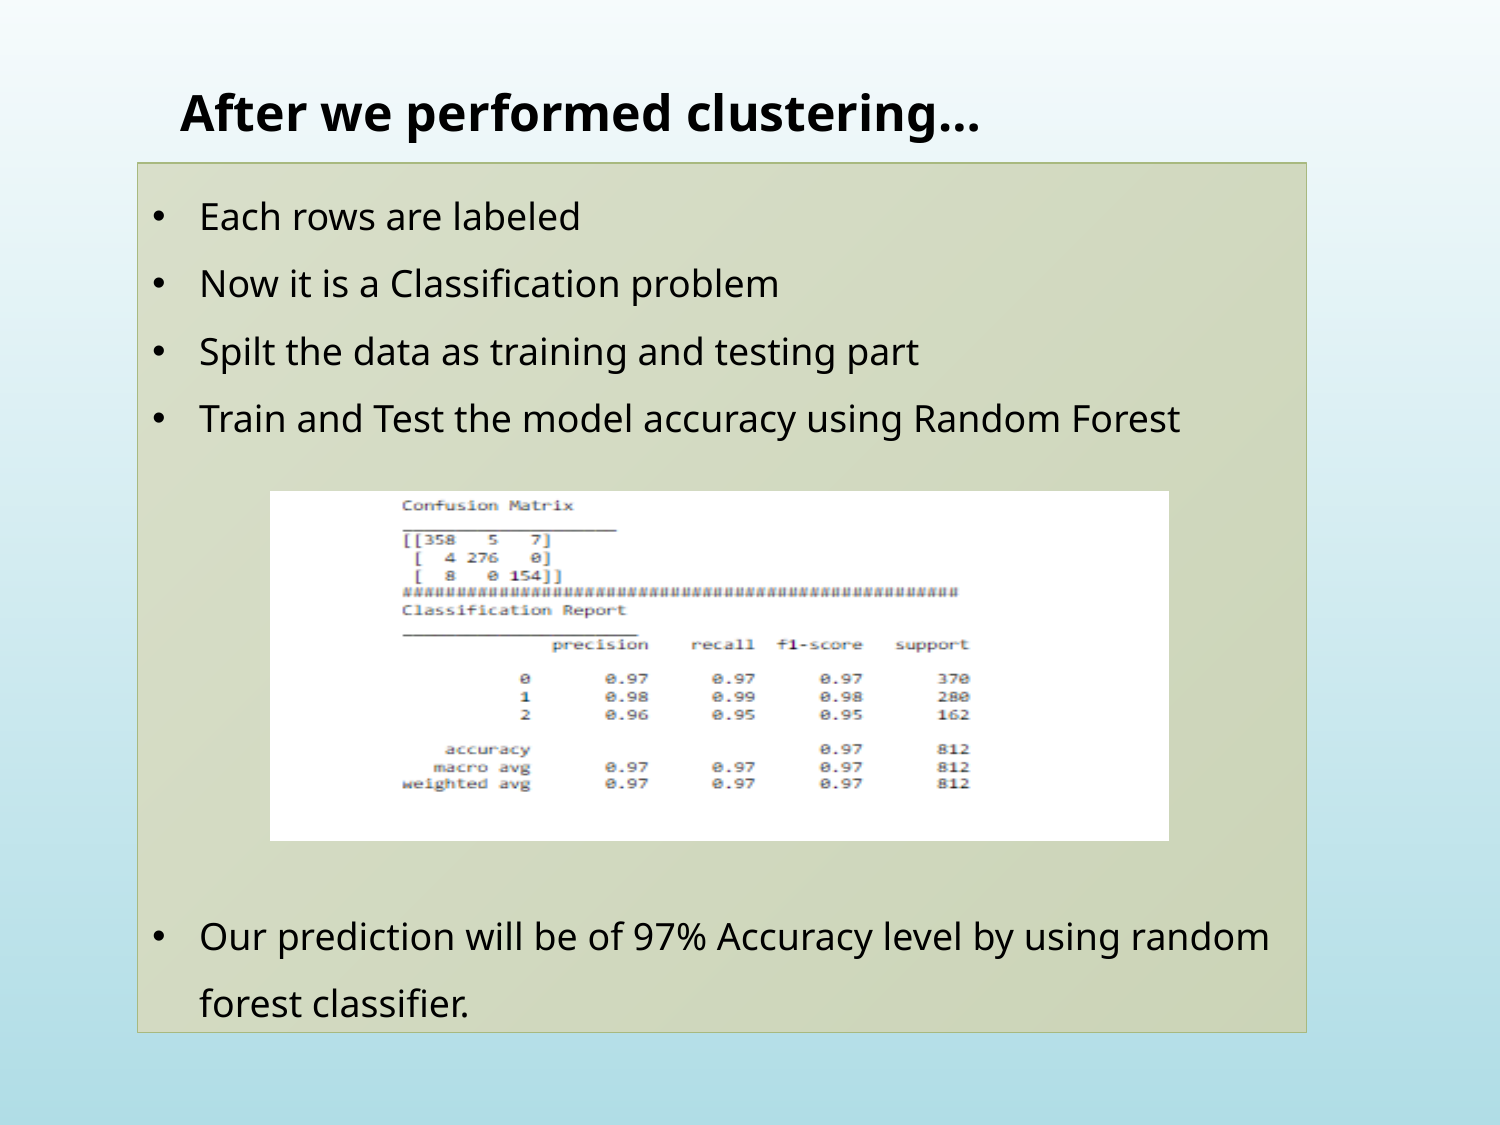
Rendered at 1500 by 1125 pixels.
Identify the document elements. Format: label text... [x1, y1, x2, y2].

picture [269, 491, 1169, 841]
text_box After we performed clustering… [165, 73, 1172, 149]
text_box Each rows are labeled Now it is a Classification problem Spilt the data as training and testing part Train and Test the model accuracy using Random Forest Our prediction will be of 97% Accuracy level by using random forest classifier. [137, 162, 1307, 1033]
